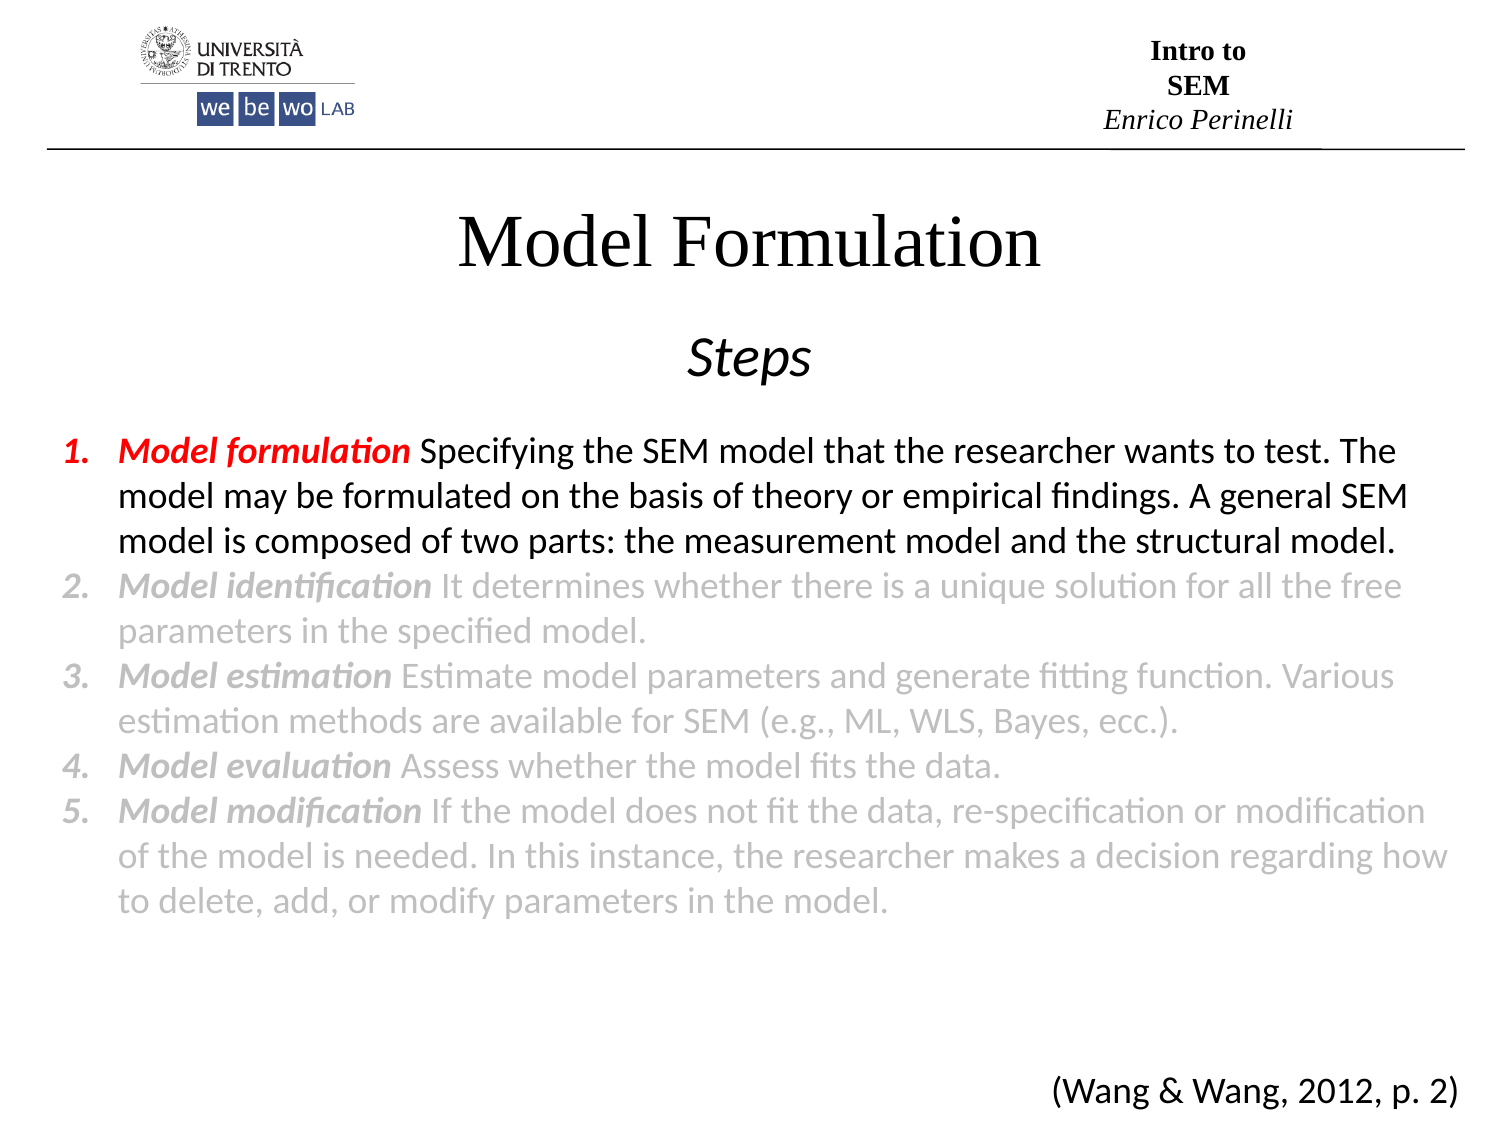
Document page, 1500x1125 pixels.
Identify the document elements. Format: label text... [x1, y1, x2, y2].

text_box (Wang & Wang, 2012, p. 2) [1036, 1058, 1475, 1119]
text_box Model formulation Specifying the SEM model that the researcher wants to test. The model may be formulated on the basis of theory or empirical findings. A general SEM model is composed of two parts: the measurement model and the structural model. Model identification It determines whether there is a unique solution for all the free parameters in the specified model. Model estimation Estimate model parameters and generate fitting function. Various estimation methods are available for SEM (e.g., ML, WLS, Bayes, ecc.). Model evaluation Assess whether the model fits the data. Model modification If the model does not fit the data, re-specification or modification of the model is needed. In this instance, the researcher makes a decision regarding how to delete, add, or modify parameters in the model. [46, 418, 1465, 928]
text_box Model Formulation [70, 184, 1430, 290]
text_box Steps [672, 310, 828, 395]
picture [136, 19, 362, 134]
text_box Intro to SEM Enrico Perinelli [1088, 23, 1309, 143]
